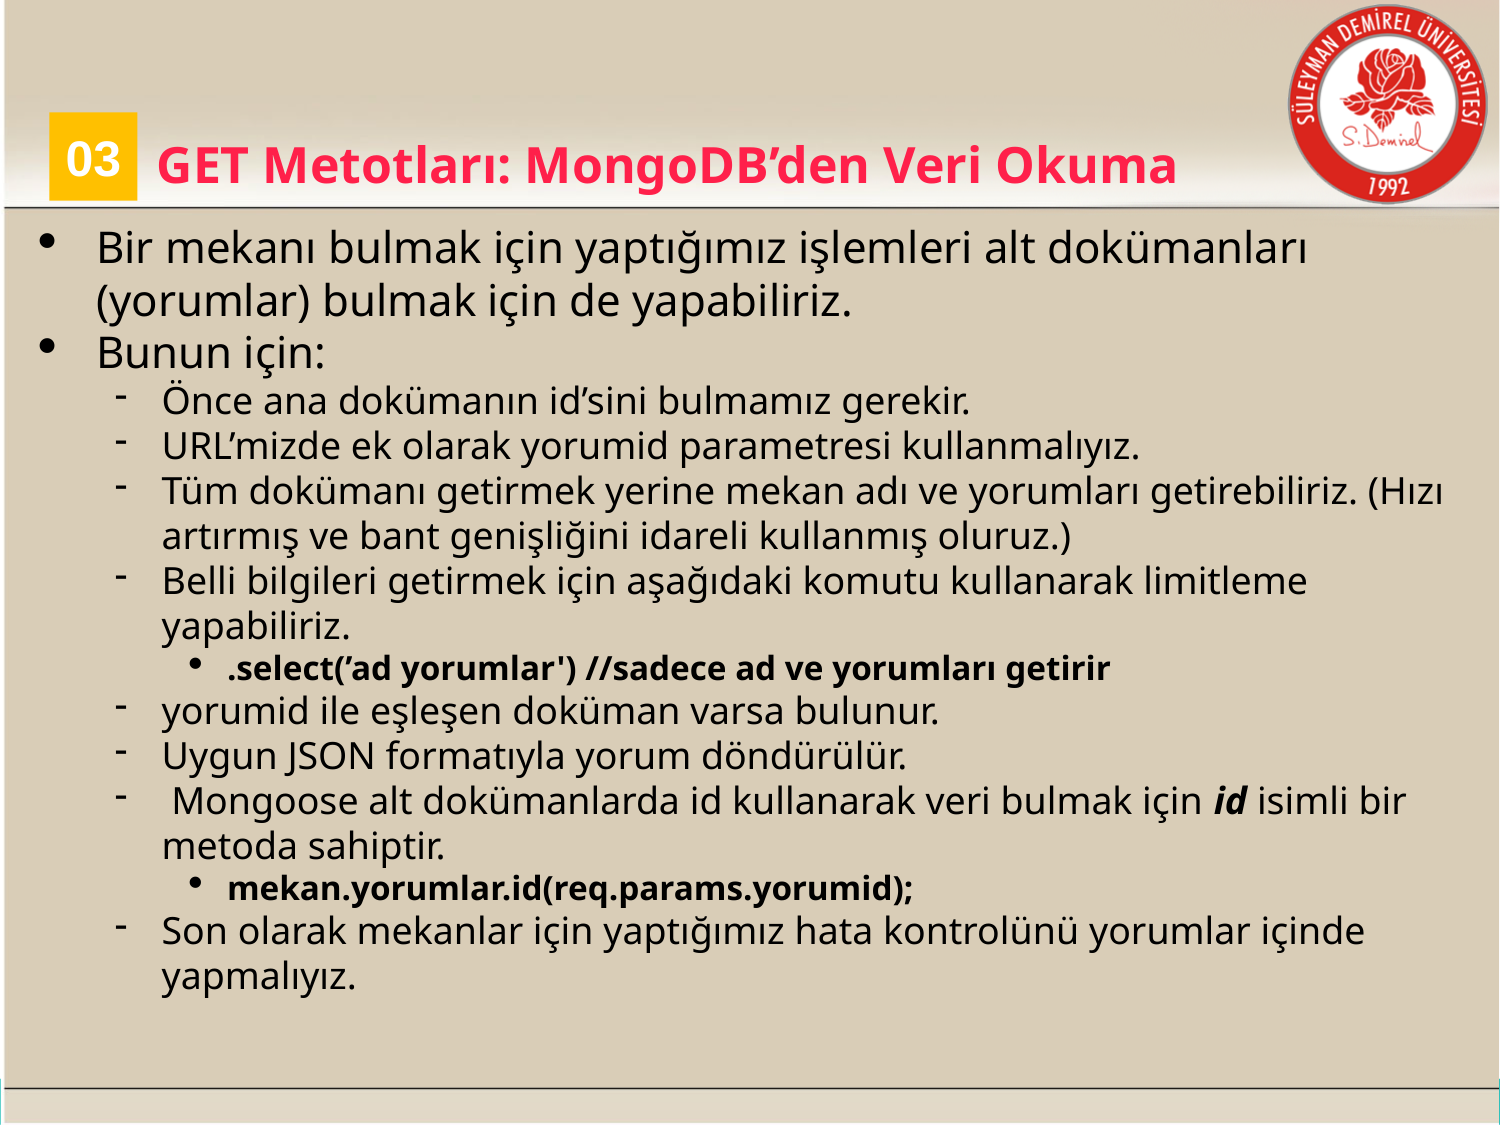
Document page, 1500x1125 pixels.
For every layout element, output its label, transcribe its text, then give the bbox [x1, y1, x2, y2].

text_box Bir mekanı bulmak için yaptığımız işlemleri alt dokümanları (yorumlar) bulmak için de yapabiliriz. Bunun için: Önce ana dokümanın id’sini bulmamız gerekir. URL’mizde ek olarak yorumid parametresi kullanmalıyız. Tüm dokümanı getirmek yerine mekan adı ve yorumları getirebiliriz. (Hızı artırmış ve bant genişliğini idareli kullanmış oluruz.) Belli bilgileri getirmek için aşağıdaki komutu kullanarak limitleme yapabiliriz. .select(’ad yorumlar') //sadece ad ve yorumları getirir yorumid ile eşleşen doküman varsa bulunur. Uygun JSON formatıyla yorum döndürülür. Mongoose alt dokümanlarda id kullanarak veri bulmak için id isimli bir metoda sahiptir. mekan.yorumlar.id(req.params.yorumid); Son olarak mekanlar için yaptığımız hata kontrolünü yorumlar içinde yapmalıyız. [24, 212, 1475, 1088]
text_box GET Metotları: MongoDB’den Veri Okuma [142, 125, 1330, 201]
picture [0, 0, 1500, 1125]
text_box 03 [49, 112, 138, 201]
